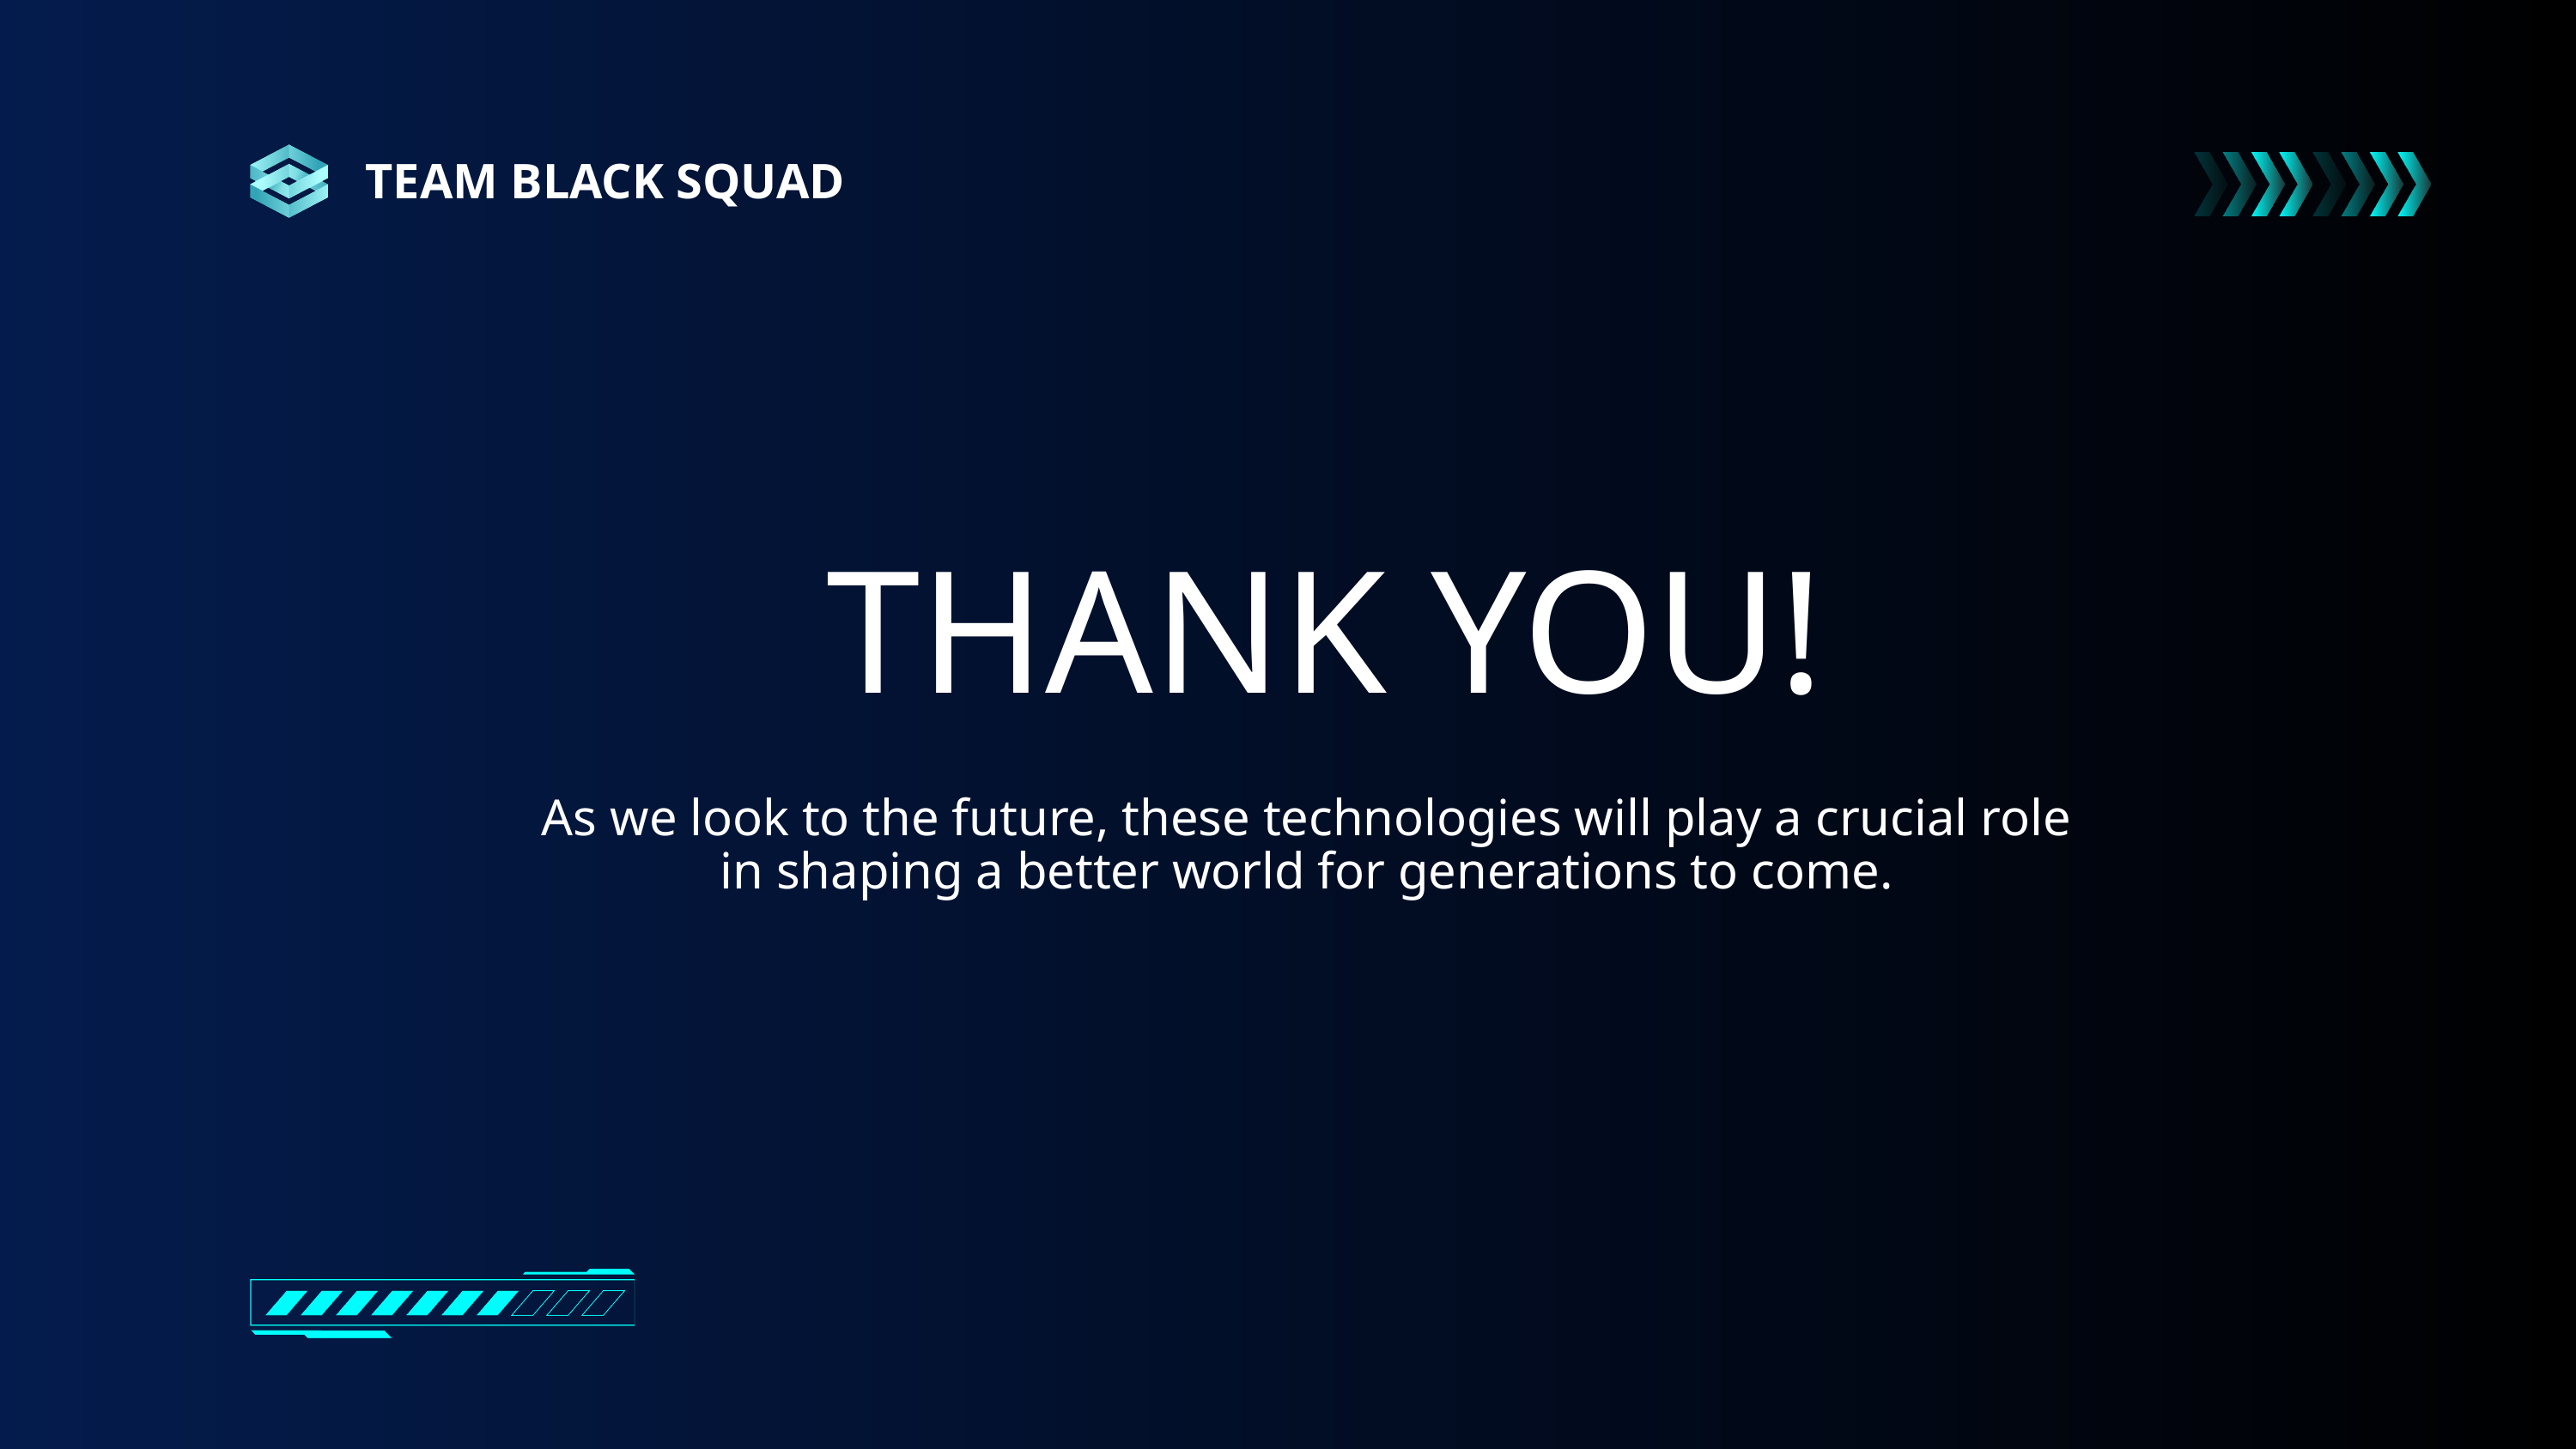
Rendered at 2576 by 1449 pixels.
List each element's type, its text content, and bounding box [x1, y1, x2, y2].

text_box [2194, 152, 2313, 216]
text_box TEAM BLACK SQUAD [365, 156, 979, 209]
text_box As we look to the future, these technologies will play a crucial role in shaping a better world for generations to come. [538, 791, 2076, 900]
text_box [250, 144, 328, 218]
text_box THANK YOU! [538, 513, 2113, 727]
text_box [2313, 152, 2432, 216]
text_box [250, 1269, 635, 1338]
